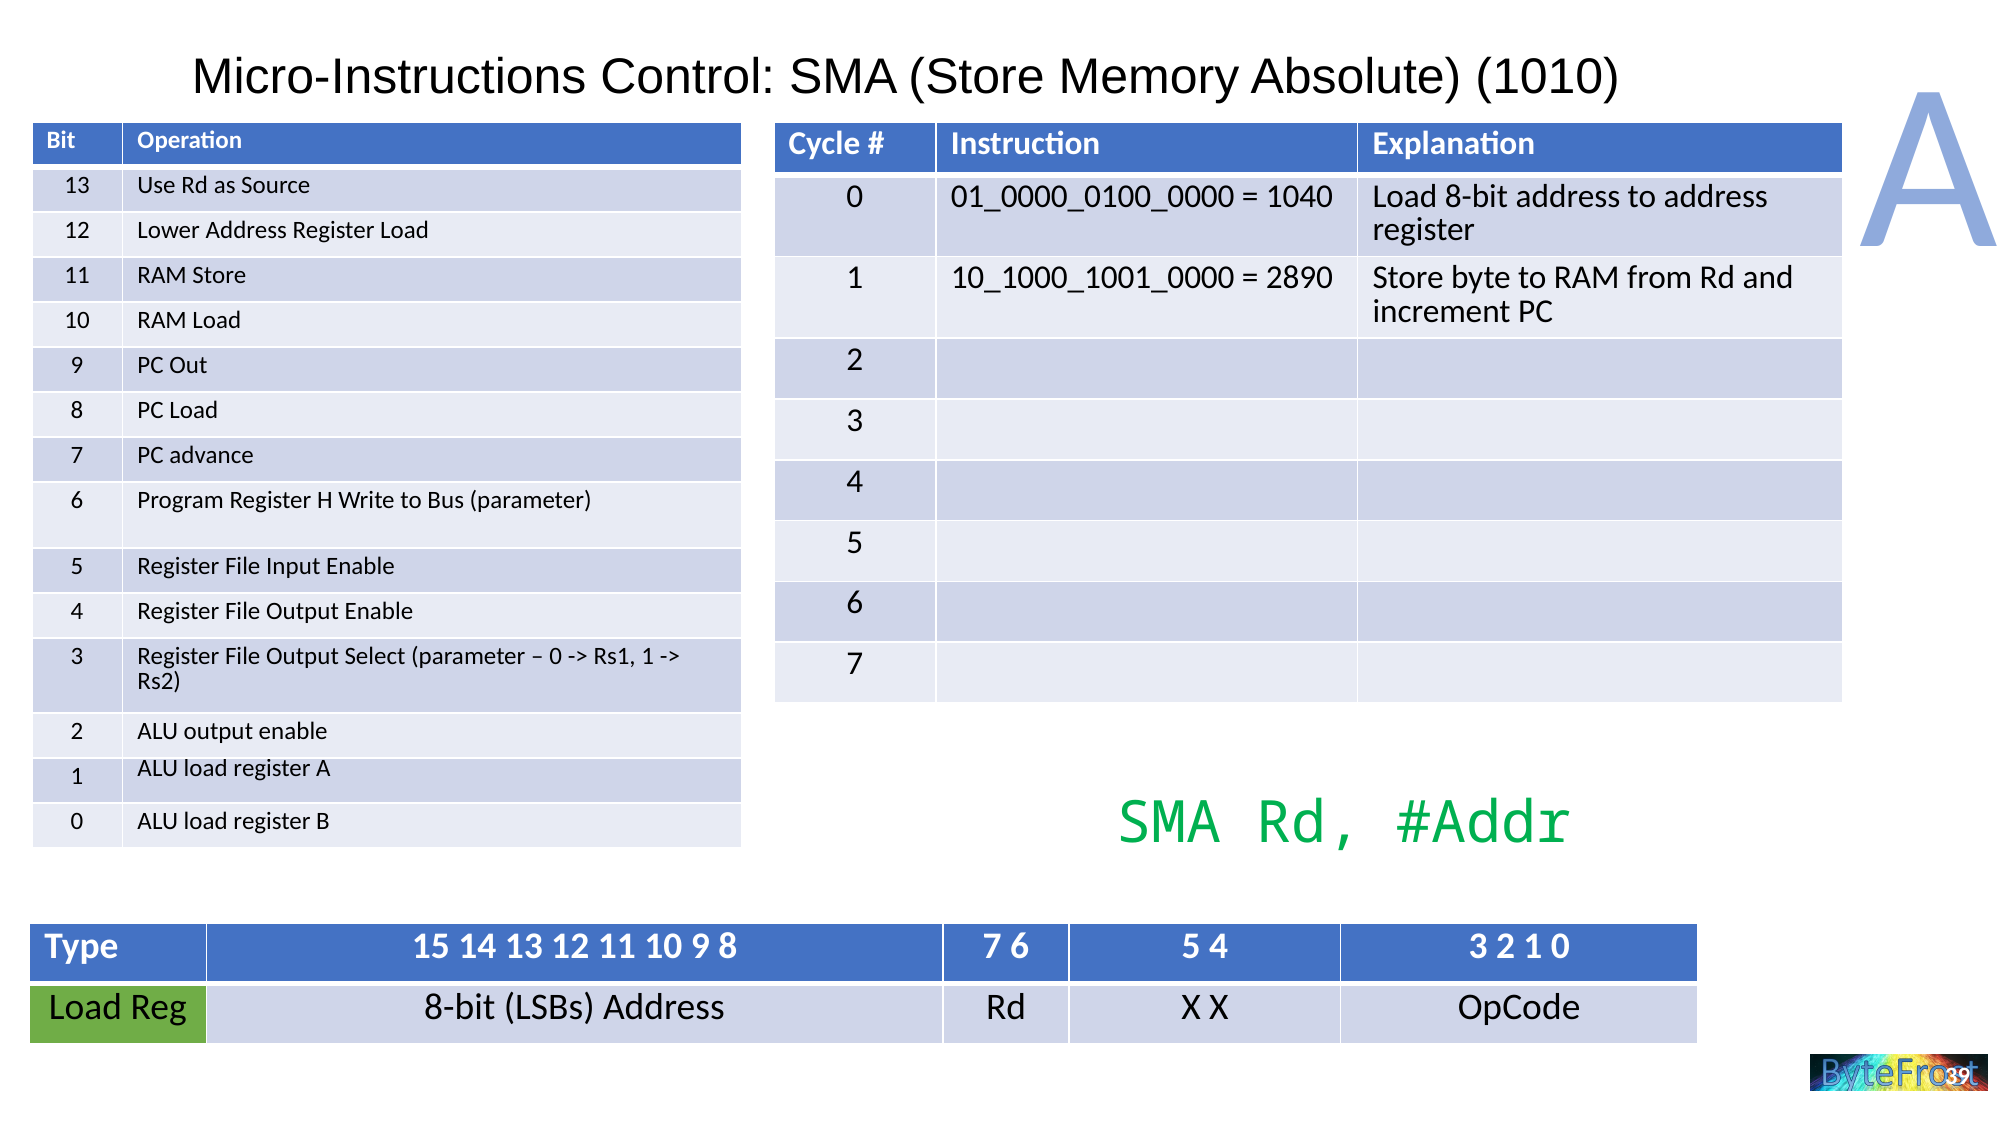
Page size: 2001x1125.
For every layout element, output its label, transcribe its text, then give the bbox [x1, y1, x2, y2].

table_cell Register File Input Enable [123, 549, 741, 592]
table_cell RAM Load [123, 303, 741, 346]
table_cell OpCode [1341, 986, 1697, 1043]
table_cell [937, 643, 1357, 702]
table_cell 0 [33, 804, 122, 847]
table_cell 3 [775, 400, 935, 459]
table_cell 1 [33, 759, 122, 802]
picture [1810, 1054, 1988, 1091]
subtitle Micro-Instructions Control: SMA (Store Memory Absolute) (1010) [156, 35, 1657, 104]
table_cell 01_0000_0100_0000 = 1040 [937, 178, 1357, 256]
table_cell 10 [33, 303, 122, 346]
table_cell [937, 461, 1357, 520]
table_cell Use Rd as Source [123, 170, 741, 211]
table_cell 5 [33, 549, 122, 592]
table_header 7 6 [944, 924, 1068, 981]
table_cell [1358, 582, 1842, 641]
table_cell PC Out [123, 348, 741, 391]
table_cell 7 [775, 643, 935, 702]
table_cell Load Reg [30, 986, 206, 1043]
table_header 5 4 [1070, 924, 1340, 981]
table_cell X X [1070, 986, 1340, 1043]
table_cell 11 [33, 258, 122, 301]
table_header Operation [123, 123, 741, 164]
table_cell [937, 582, 1357, 641]
table_cell [1358, 339, 1842, 398]
text_box A [1844, 0, 2000, 303]
table_cell 9 [33, 348, 122, 391]
table_cell 12 [33, 213, 122, 256]
table_cell [1358, 461, 1842, 520]
table_cell Register File Output Select (parameter – 0 -> Rs1, 1 -> Rs2) [123, 639, 741, 712]
table_cell 6 [33, 483, 122, 547]
table_cell Rd [944, 986, 1068, 1043]
table_cell [937, 521, 1357, 581]
table_cell ALU output enable [123, 714, 741, 757]
table_cell Lower Address Register Load [123, 213, 741, 256]
table_cell [1358, 643, 1842, 702]
table_cell 3 [33, 639, 122, 712]
table_cell 8-bit (LSBs) Address [207, 986, 942, 1043]
slide_number 39 [1535, 1044, 1986, 1105]
table_cell 2 [775, 339, 935, 398]
table_cell [937, 339, 1357, 398]
table_cell 5 [775, 521, 935, 581]
table_cell 7 [33, 438, 122, 481]
table_header 15 14 13 12 11 10 9 8 [207, 924, 942, 981]
table_cell 10_1000_1001_0000 = 2890 [937, 257, 1357, 337]
table_cell Load 8-bit address to address register [1358, 178, 1842, 256]
table_cell 4 [775, 461, 935, 520]
text_box SMA Rd, #Addr [1066, 776, 1587, 862]
table_cell ALU load register A [123, 759, 741, 802]
table_header Type [30, 924, 206, 981]
table_cell ALU load register B [123, 804, 741, 847]
table_cell 6 [775, 582, 935, 641]
table_header Bit [33, 123, 122, 164]
table_cell PC Load [123, 393, 741, 436]
table_header Cycle # [775, 123, 935, 172]
table_cell PC advance [123, 438, 741, 481]
table_cell Store byte to RAM from Rd and increment PC [1358, 257, 1842, 337]
table_cell 13 [33, 170, 122, 211]
table_cell [937, 400, 1357, 459]
table_cell 0 [775, 178, 935, 256]
table_cell [1358, 521, 1842, 581]
table_cell 1 [775, 257, 935, 337]
table_header Instruction [937, 123, 1357, 172]
table_cell 4 [33, 594, 122, 637]
table_cell Register File Output Enable [123, 594, 741, 637]
table_cell 8 [33, 393, 122, 436]
table_cell Program Register H Write to Bus (parameter) [123, 483, 741, 547]
table_header Explanation [1358, 123, 1842, 172]
table_cell [1358, 400, 1842, 459]
table_cell 2 [33, 714, 122, 757]
table_cell RAM Store [123, 258, 741, 301]
table_header 3 2 1 0 [1341, 924, 1697, 981]
